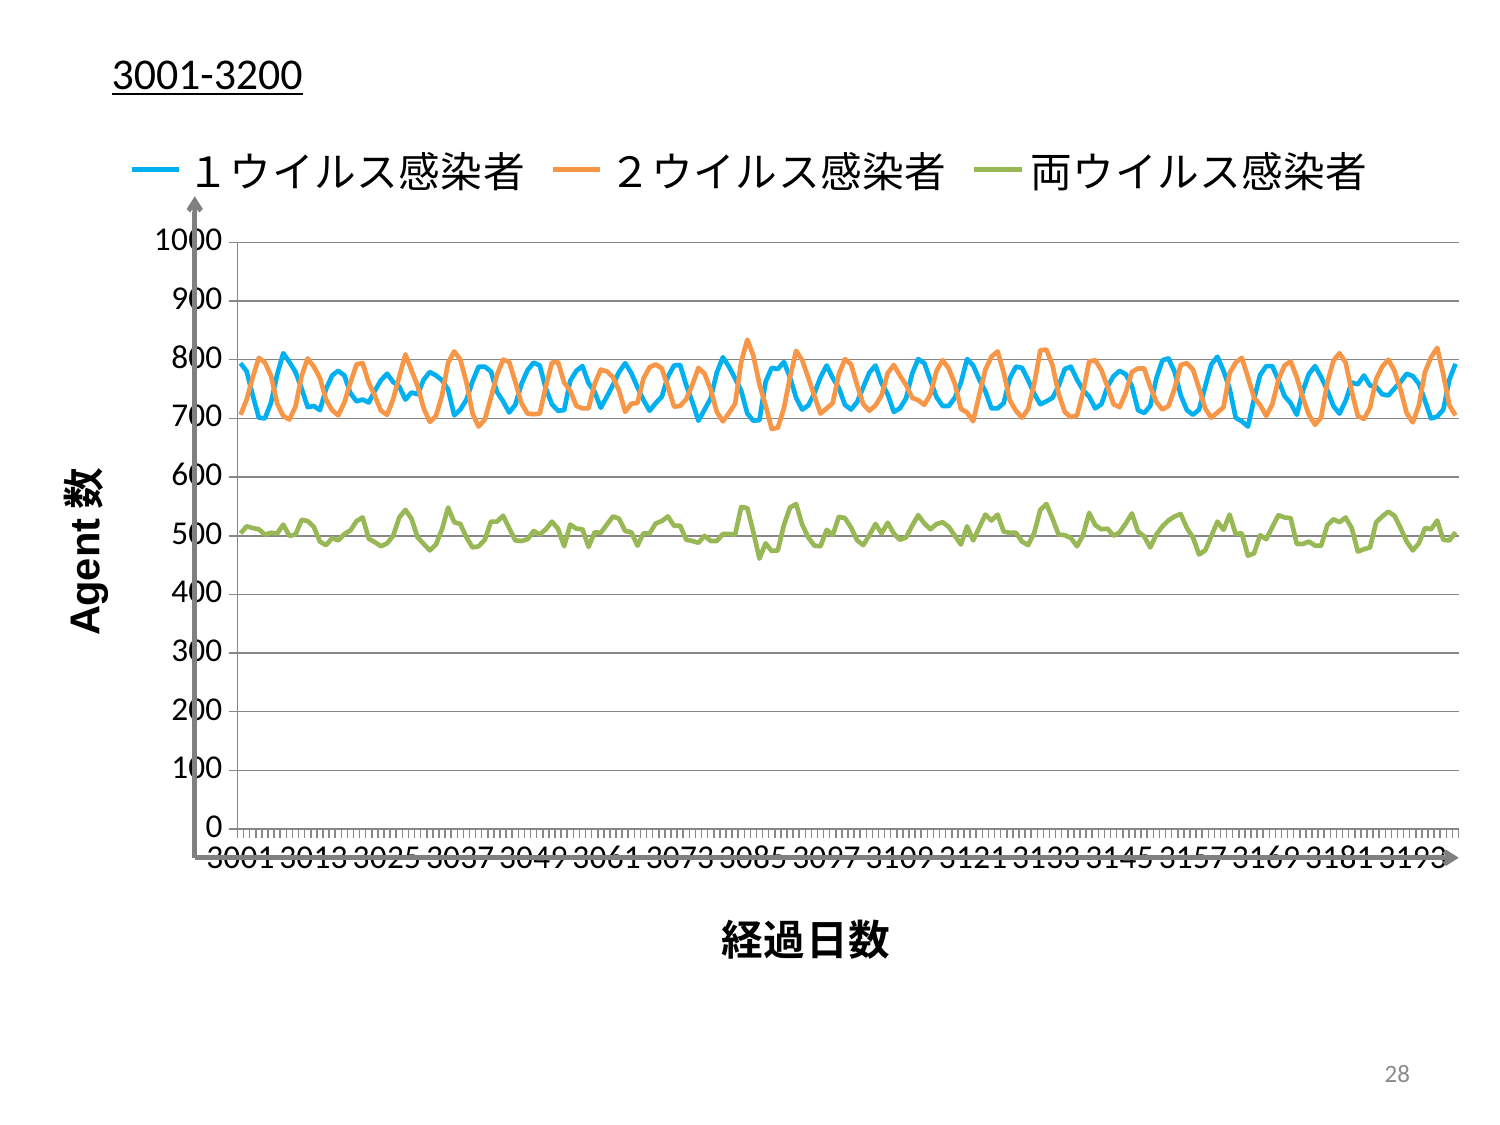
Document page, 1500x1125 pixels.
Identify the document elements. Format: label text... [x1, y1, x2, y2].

text_box 3001-3200 [0, 38, 469, 107]
chart [11, 119, 1489, 1006]
slide_number 28 [1074, 1042, 1425, 1103]
